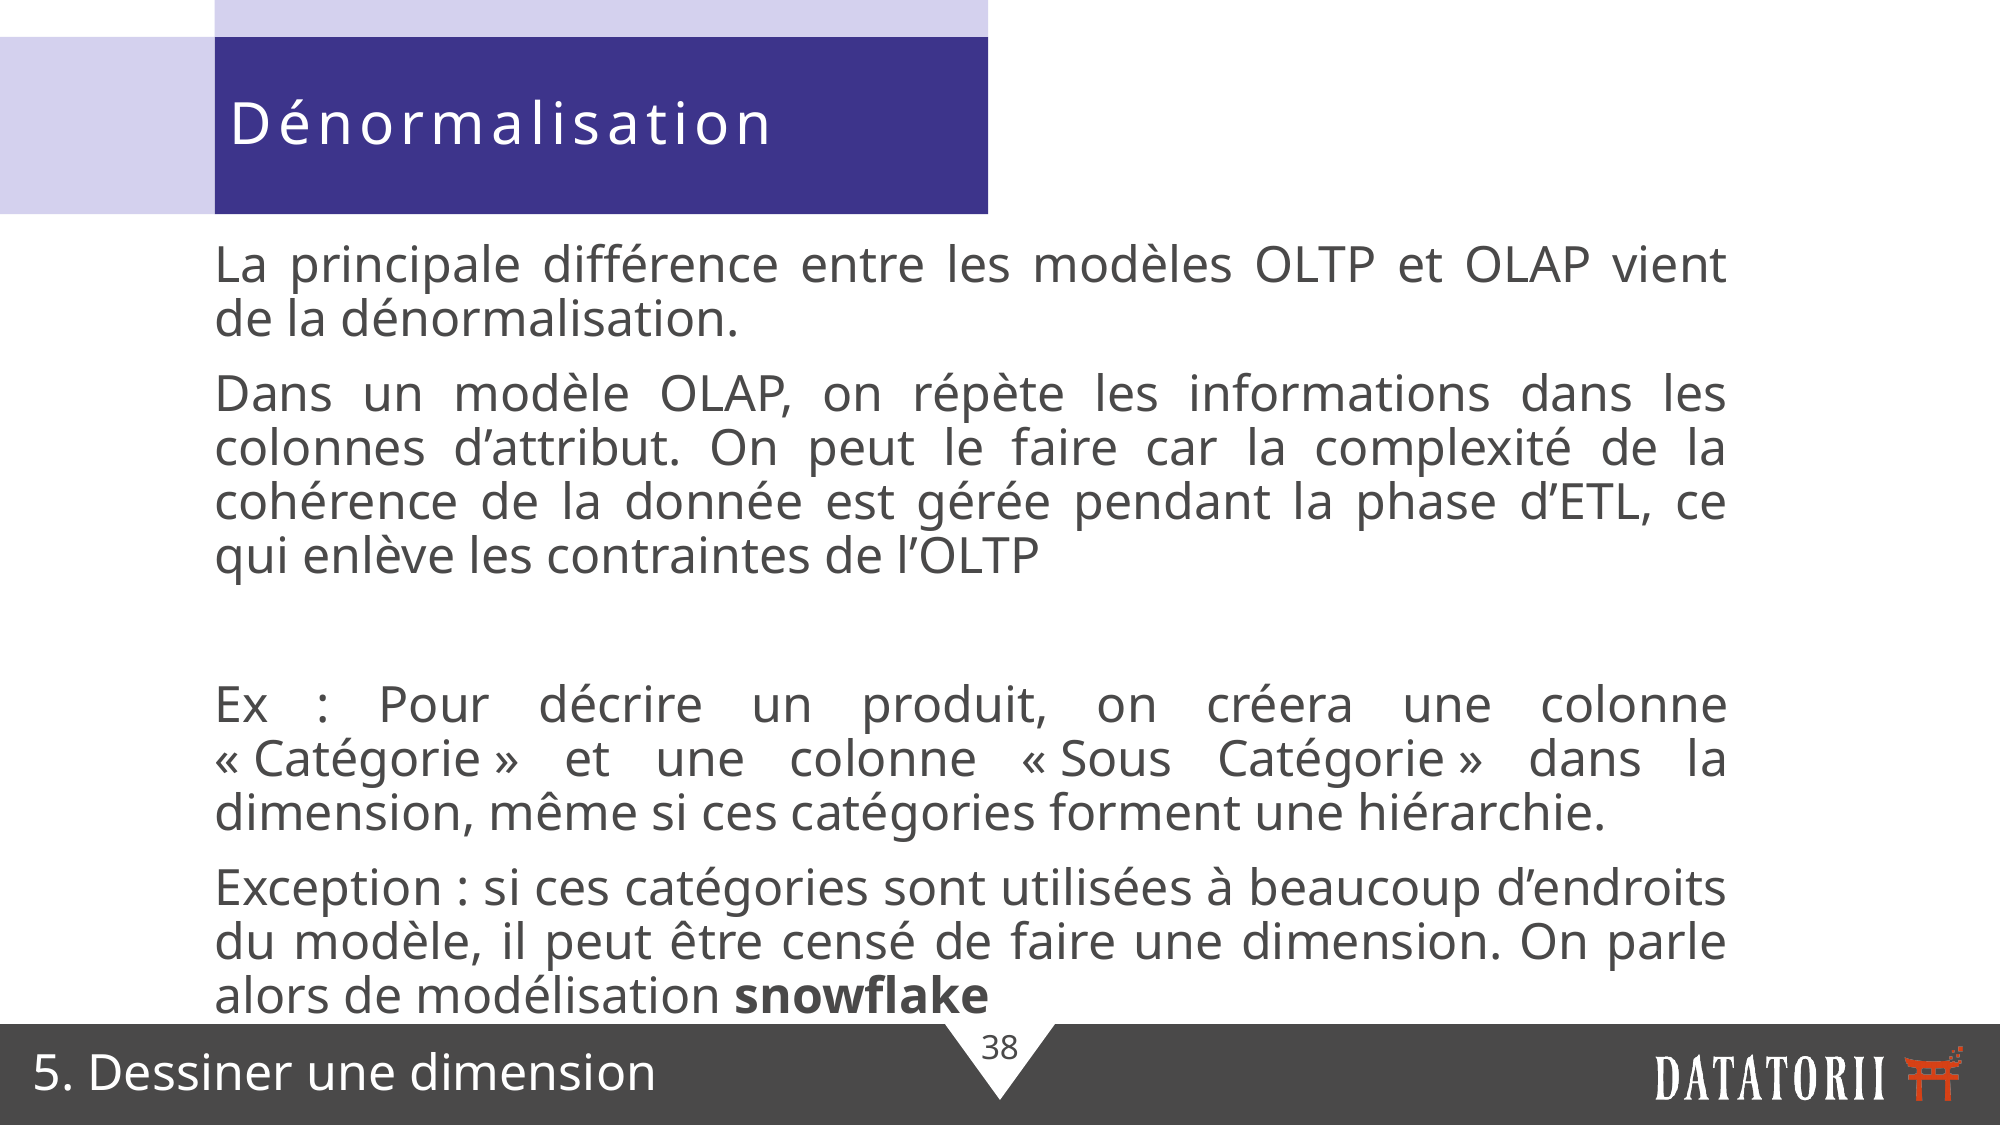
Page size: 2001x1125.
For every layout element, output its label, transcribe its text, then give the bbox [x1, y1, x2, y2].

picture [1648, 1045, 1886, 1105]
picture [1904, 1045, 1964, 1105]
list Dénormalisation [214, 36, 989, 215]
list 5. Dessiner une dimension [0, 1023, 989, 1125]
list La principale différence entre les modèles OLTP et OLAP vient de la dénormalisation. Dans un modèle OLAP, on répète les informations dans les colonnes d’attribut. On peut le faire car la complexité de la cohérence de la donnée est gérée pendant la phase d’ETL, ce qui enlève les contraintes de l’OLTP Ex : Pour décrire un produit, on créera une colonne « Catégorie » et une colonne « Sous Catégorie » dans la dimension, même si ces catégories forment une hiérarchie. Exception : si ces catégories sont utilisées à beaucoup d’endroits du modèle, il peut être censé de faire une dimension. On parle alors de modélisation snowflake [214, 231, 1729, 1024]
